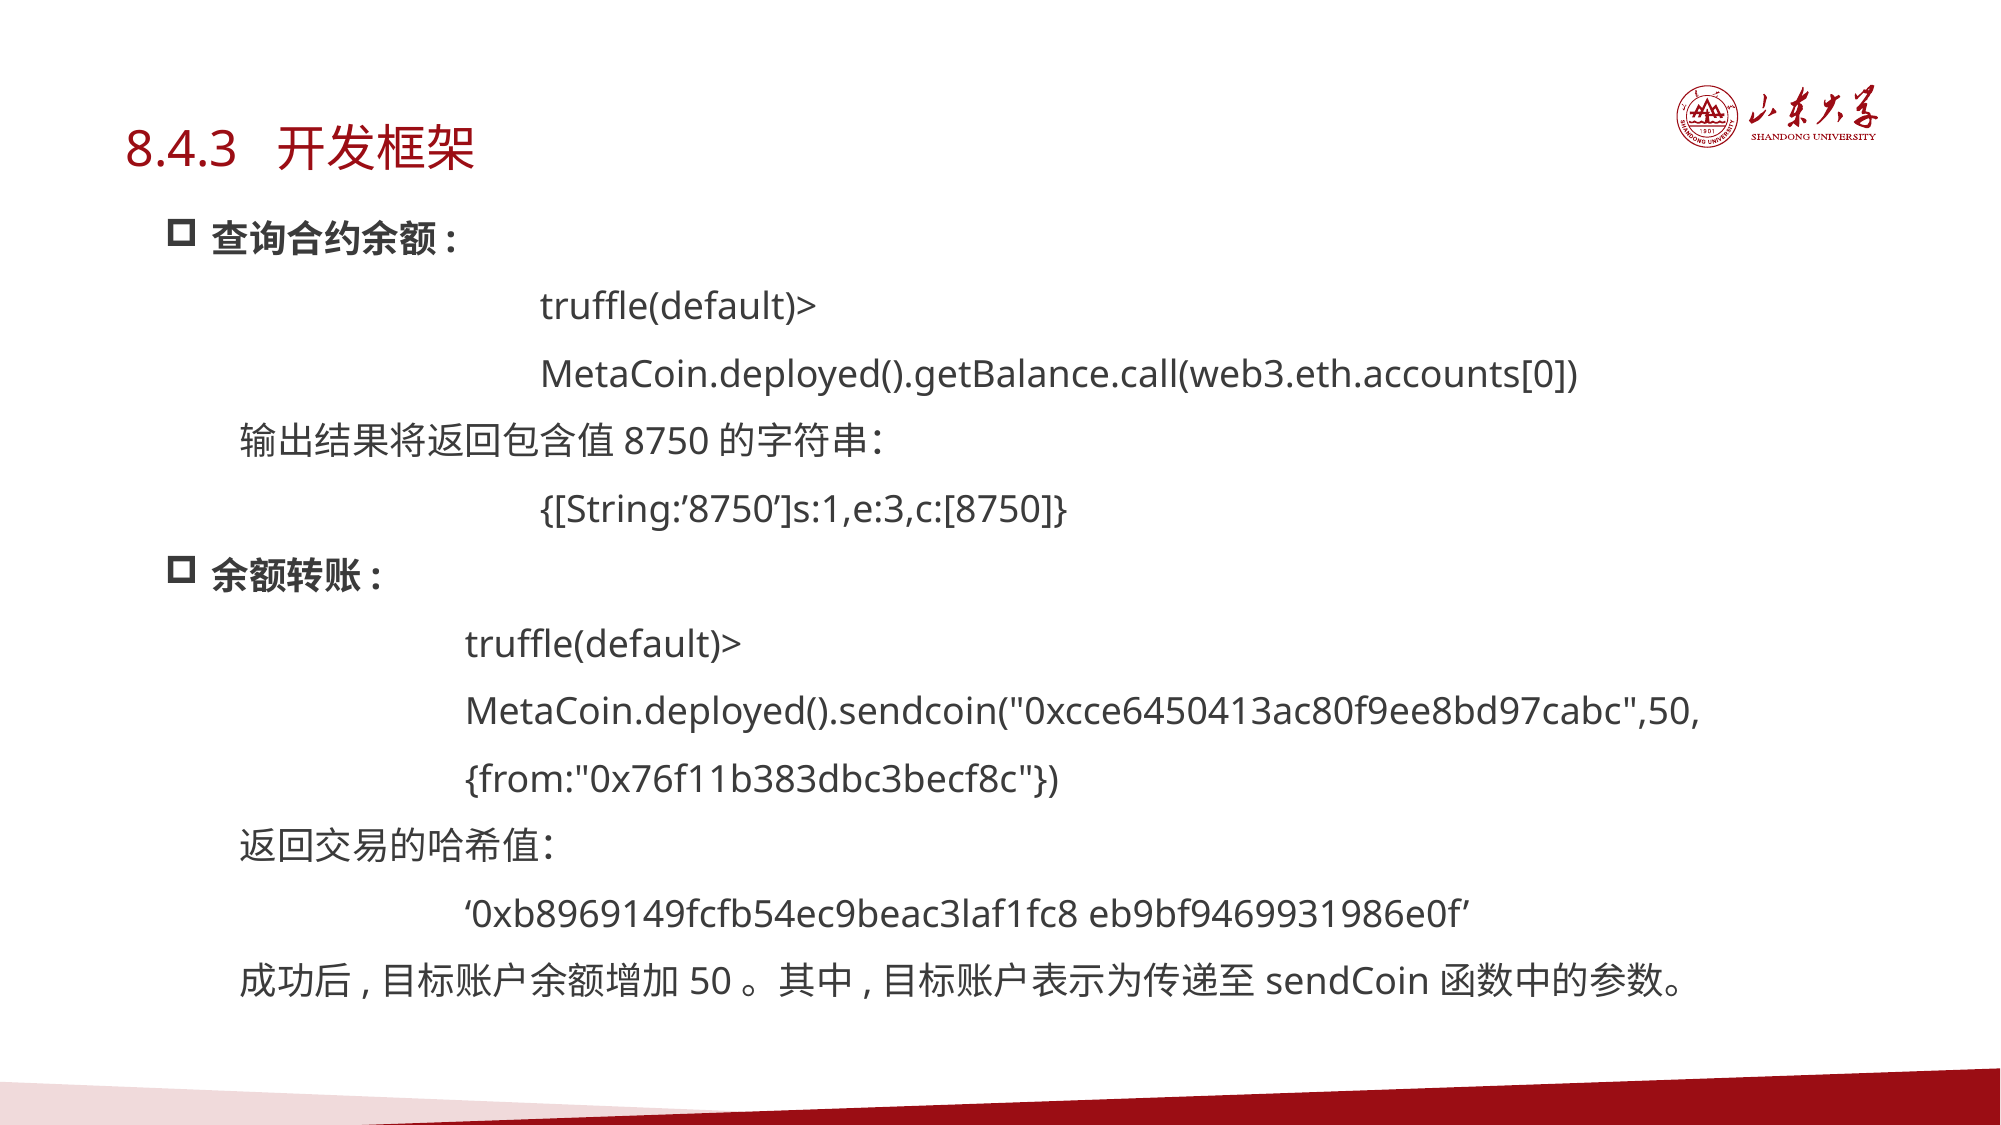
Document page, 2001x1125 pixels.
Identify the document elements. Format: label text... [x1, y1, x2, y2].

text_box 8.4.3 开发框架 [111, 109, 1014, 184]
text_box 查询合约余额: truffle(default)> MetaCoin.deployed().getBalance.call(web3.eth.accounts[0]) 输出结果将返回包含值8750的字符串： {[String:’8750’]s:1,e:3,c:[8750]} 余额转账: truffle(default)> MetaCoin.deployed().sendcoin("0xcce6450413ac80f9ee8bd97cabc",50,{from:"0x76f11b383dbc3becf8c"}) 返回交易的哈希值： ‘0xb8969149fcfb54ec9beac3laf1fc8 eb9bf9469931986e0f’ 成功后,目标账户余额增加50。其中,目标账户表示为传递至sendCoin函数中的参数。 [149, 184, 1921, 1010]
